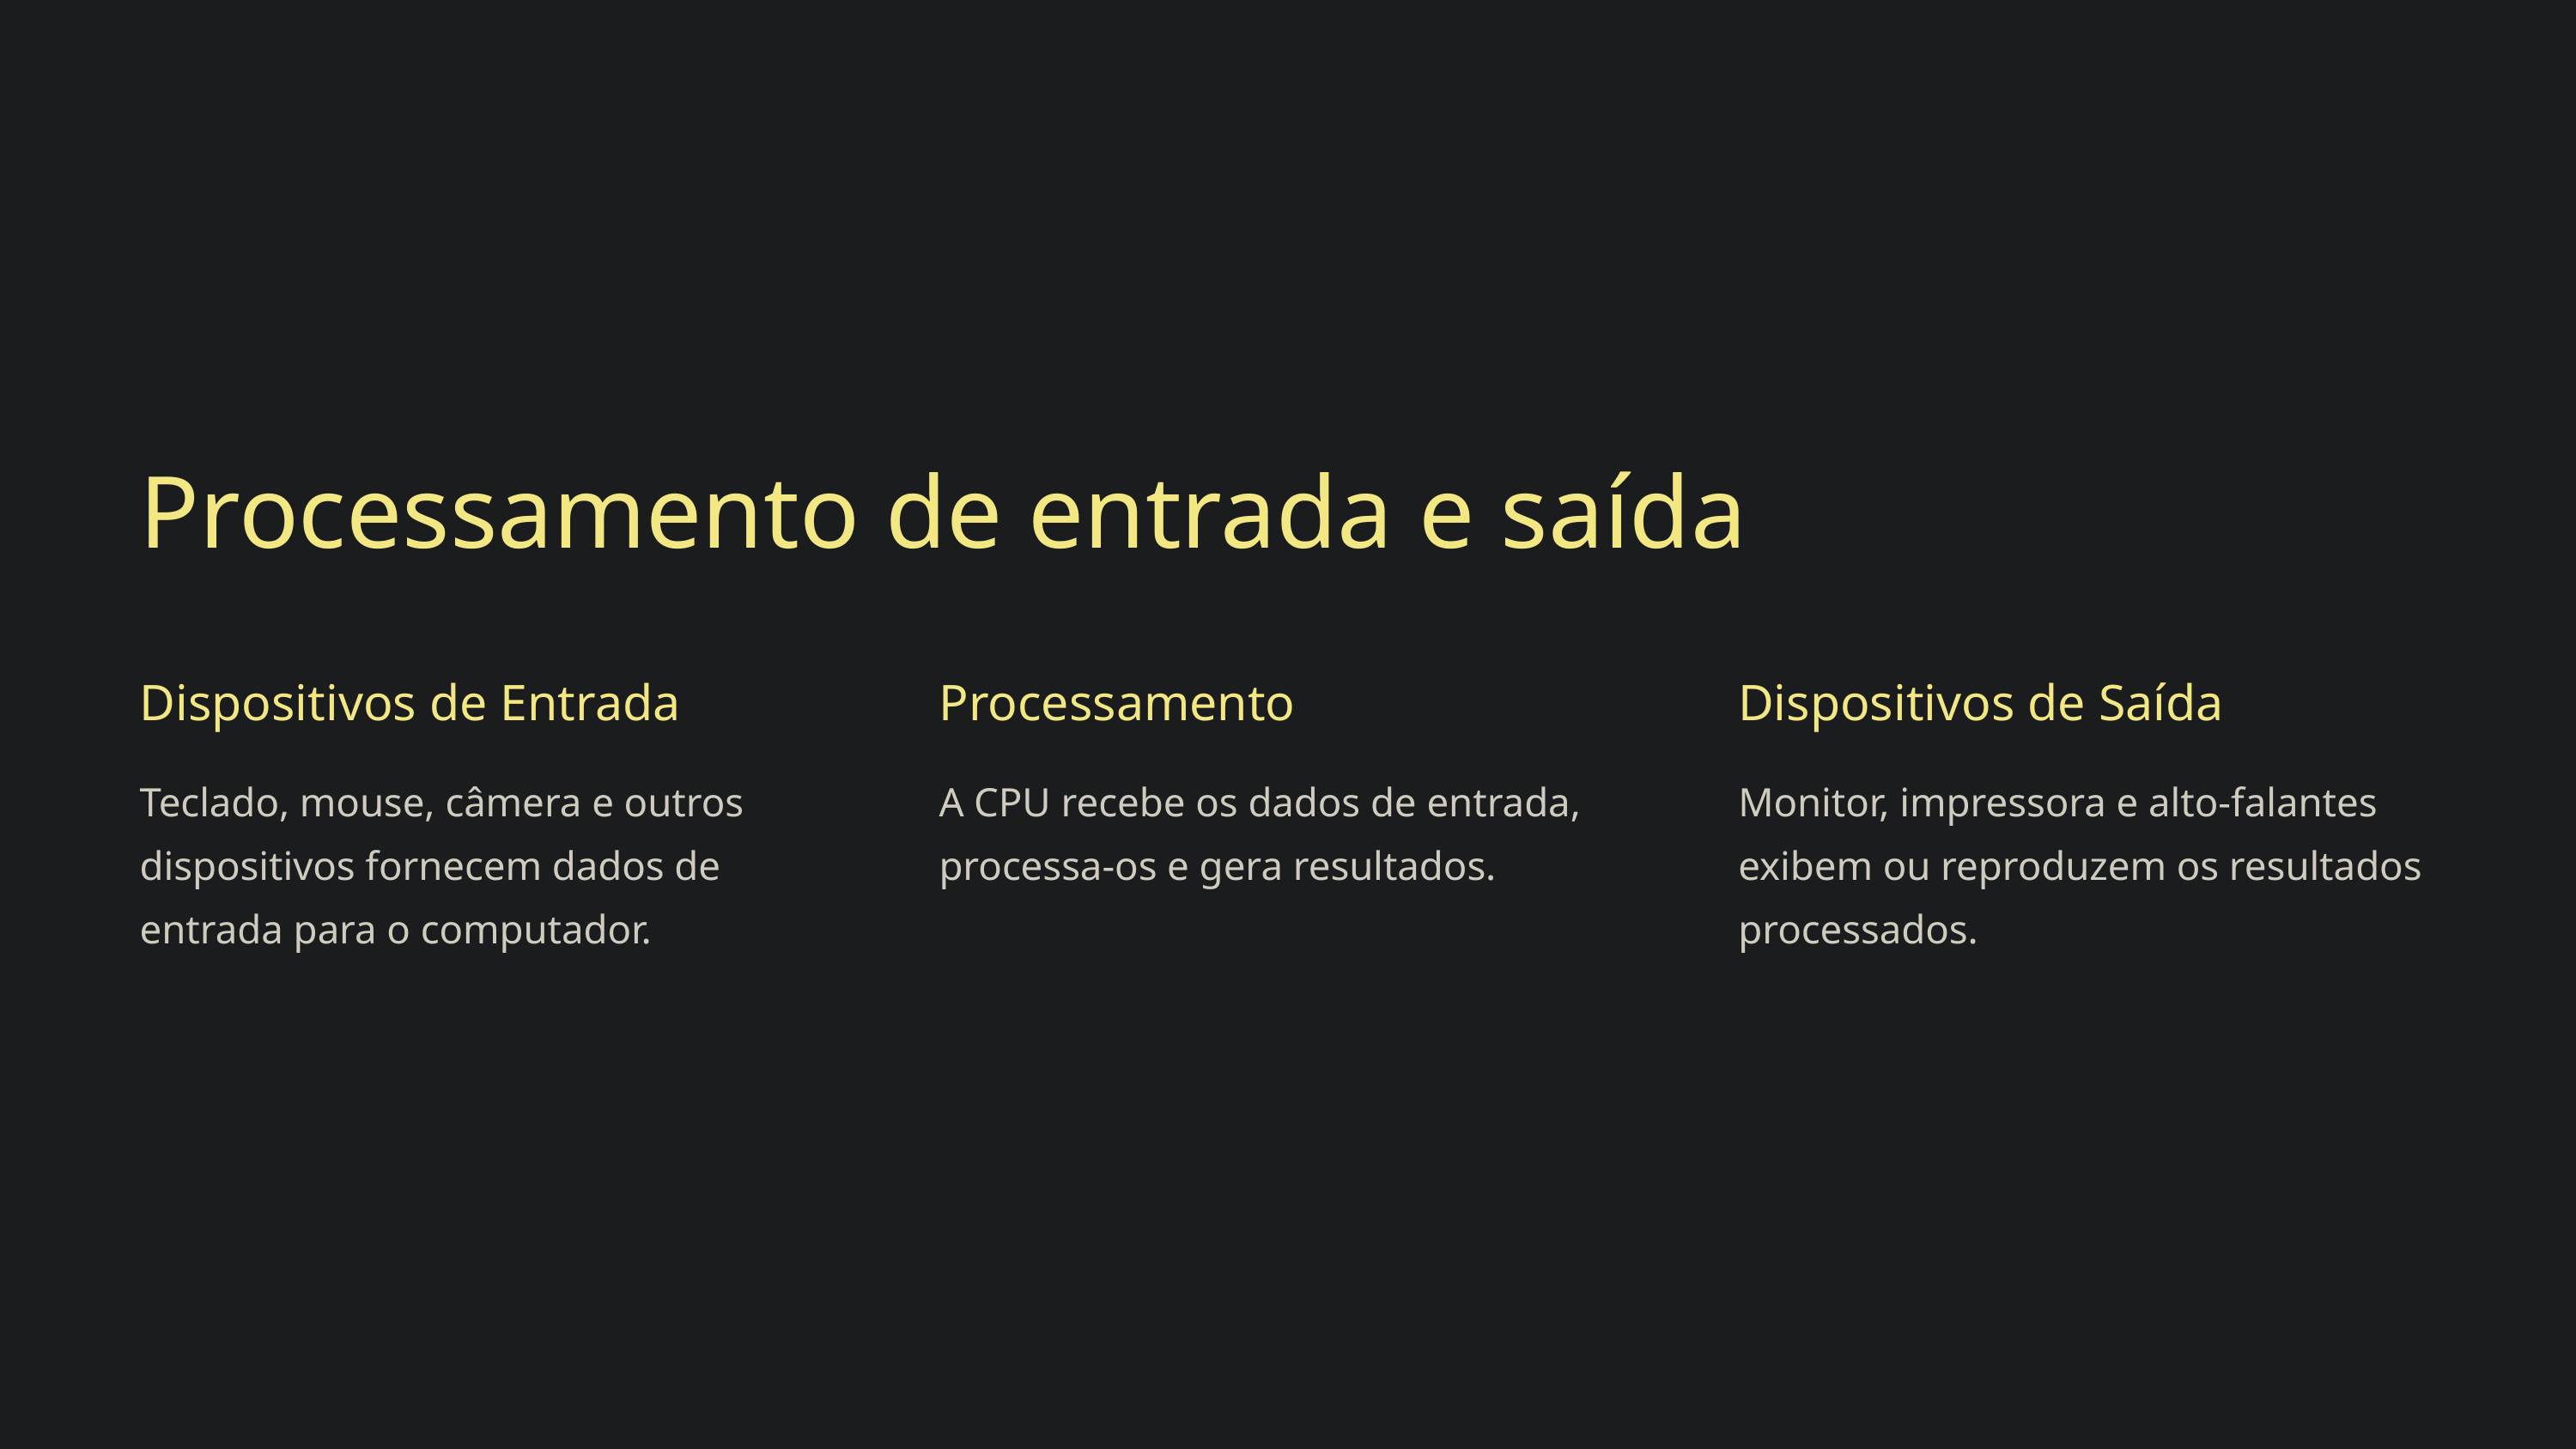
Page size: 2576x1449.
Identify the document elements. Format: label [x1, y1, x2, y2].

text_box [0, 0, 2576, 1449]
